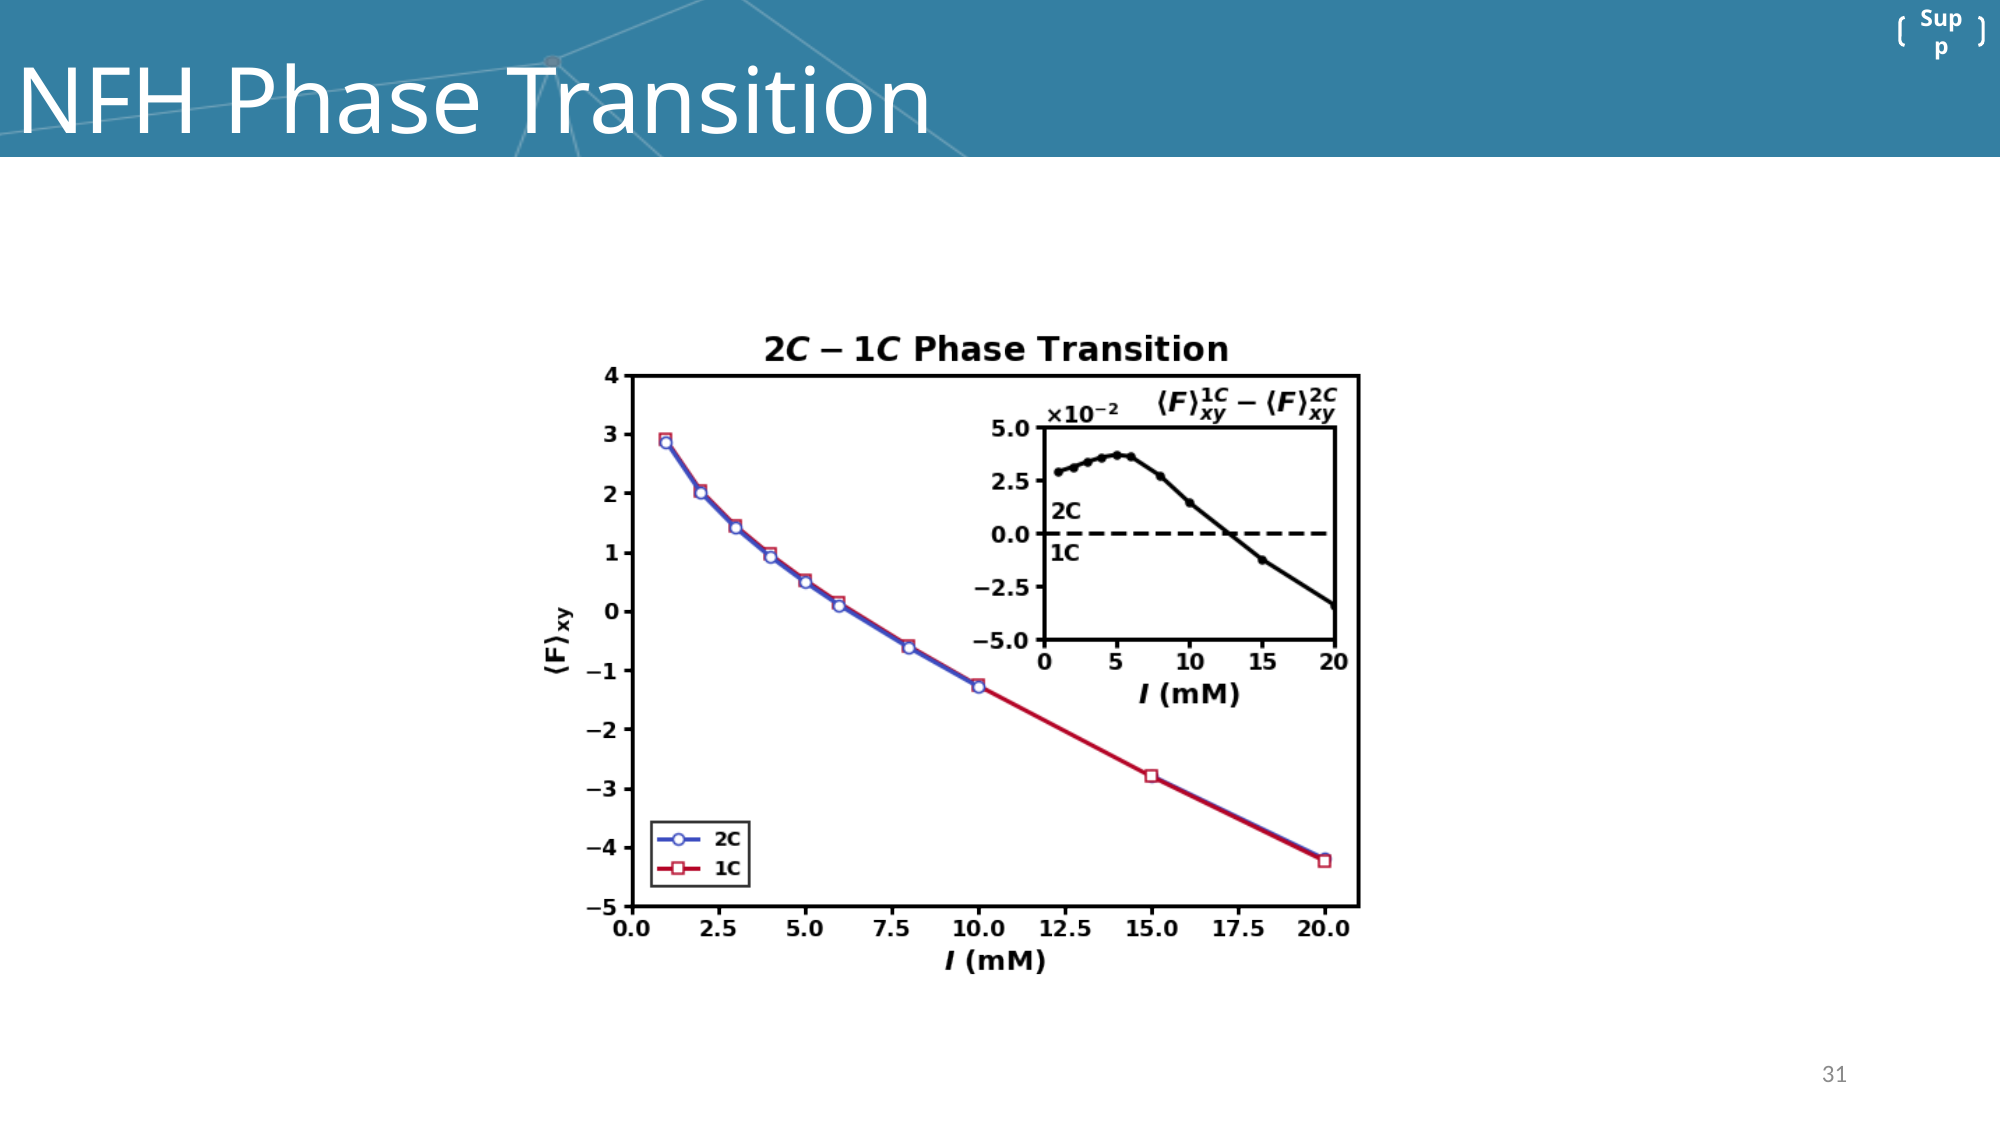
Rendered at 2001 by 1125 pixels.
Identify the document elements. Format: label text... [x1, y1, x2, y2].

slide_number 31 [1412, 1042, 1863, 1103]
picture [533, 325, 1368, 987]
title NFH Phase Transition [0, 22, 1725, 154]
